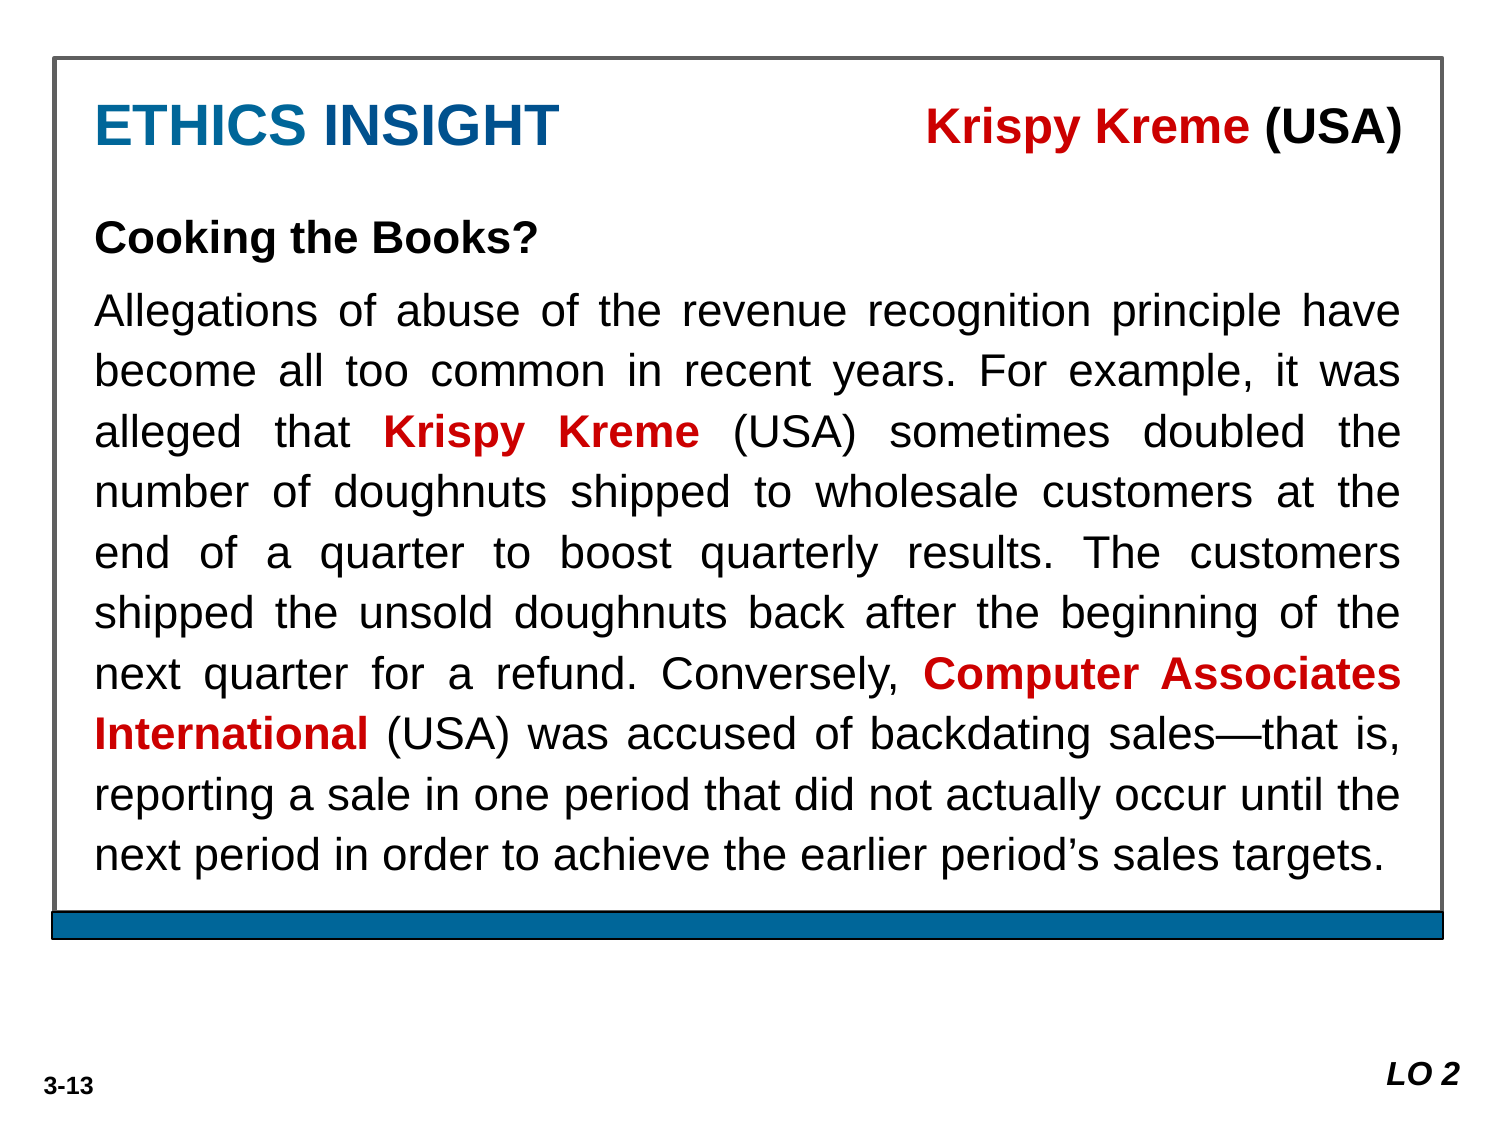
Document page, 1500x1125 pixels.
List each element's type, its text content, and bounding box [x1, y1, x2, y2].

text_box [54, 58, 1442, 912]
text_box LO 2 [1350, 1044, 1475, 1100]
text_box Krispy Kreme (USA) [818, 77, 1418, 170]
text_box [52, 912, 1443, 939]
